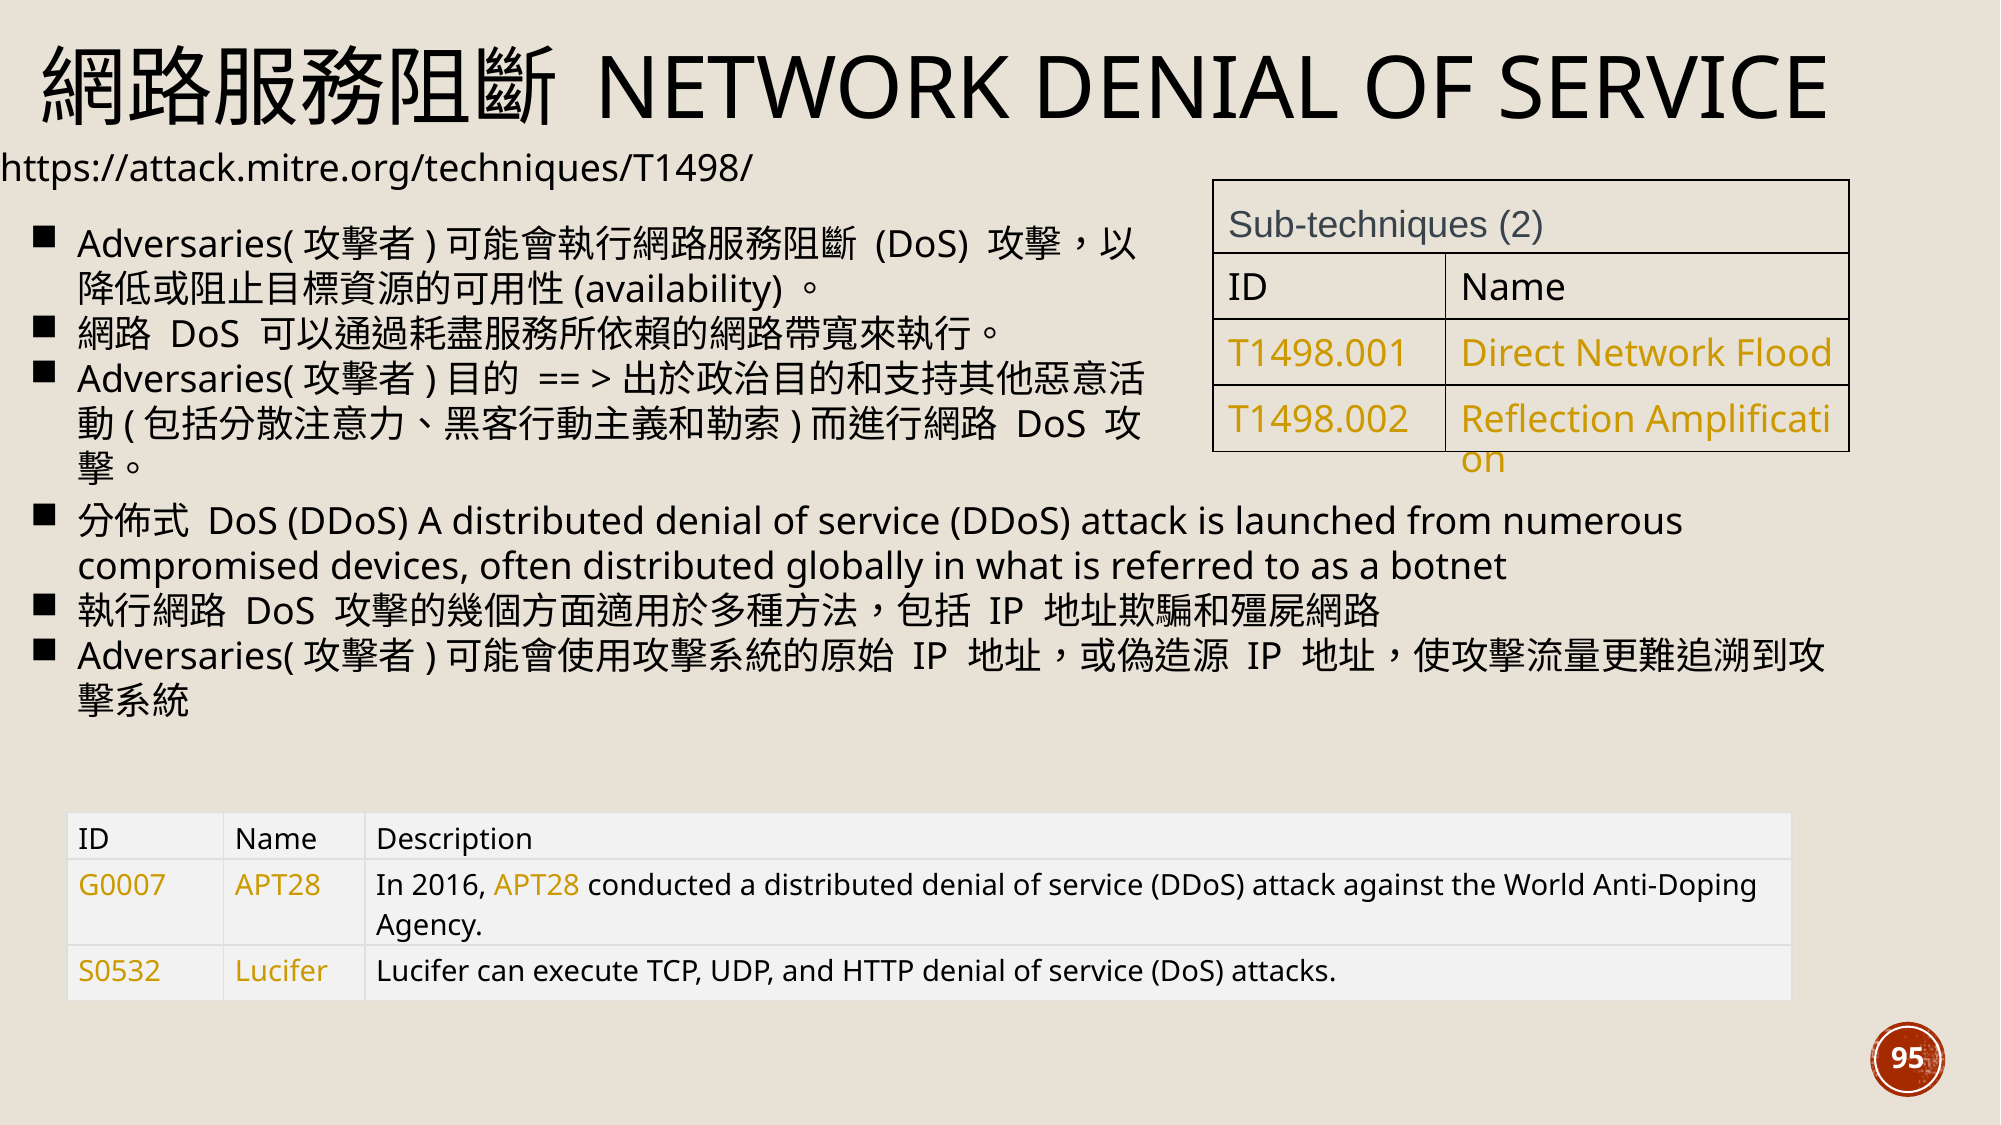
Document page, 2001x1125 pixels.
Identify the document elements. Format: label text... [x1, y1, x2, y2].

table_cell S0532 [68, 946, 223, 1000]
text_box 分佈式 DoS (DDoS) A distributed denial of service (DDoS) attack is launched from numerous compromised devices, often distributed globally in what is referred to as a botnet 執行網路 DoS 攻擊的幾個方面適用於多種方法，包括 IP 地址欺騙和殭屍網路 Adversaries(攻擊者)可能會使用攻擊系統的原始 IP 地址，或偽造源 IP 地址，使攻擊流量更難追溯到攻擊系統 [15, 489, 1871, 730]
text_box https://attack.mitre.org/techniques/T1498/ [0, 137, 769, 197]
text_box Adversaries(攻擊者)可能會執行網路服務阻斷 (DoS) 攻擊，以降低或阻止目標資源的可用性(availability)。 網路 DoS 可以通過耗盡服務所依賴的網路帶寬來執行。 Adversaries(攻擊者)目的 == >出於政治目的和支持其他惡意活動(包括分散注意力、黑客行動主義和勒索)而進行網路 DoS 攻擊。 [15, 212, 1186, 489]
table_cell In 2016, APT28 conducted a distributed denial of service (DDoS) attack against the World Anti-Doping Agency. [366, 860, 1791, 944]
table_cell Direct Network Flood [1446, 320, 1848, 384]
table_header Sub-techniques (2) [1214, 181, 1848, 252]
title 網路服務阻斷 Network Denial of Service [24, 9, 1908, 172]
table_header Description [366, 813, 1791, 858]
table_cell Reflection Amplification [1446, 386, 1848, 451]
table_header ID [68, 813, 223, 858]
table_cell Lucifer [224, 946, 364, 1000]
table_cell Lucifer can execute TCP, UDP, and HTTP denial of service (DoS) attacks. [366, 946, 1791, 1000]
table_cell APT28 [224, 860, 364, 944]
table_cell G0007 [68, 860, 223, 944]
table_header Name [224, 813, 364, 858]
table_cell Name [1446, 254, 1848, 318]
slide_number 95 [1855, 1028, 1961, 1089]
table_cell T1498.002 [1214, 386, 1445, 451]
table_cell T1498.001 [1214, 320, 1445, 384]
table_cell ID [1214, 254, 1445, 318]
